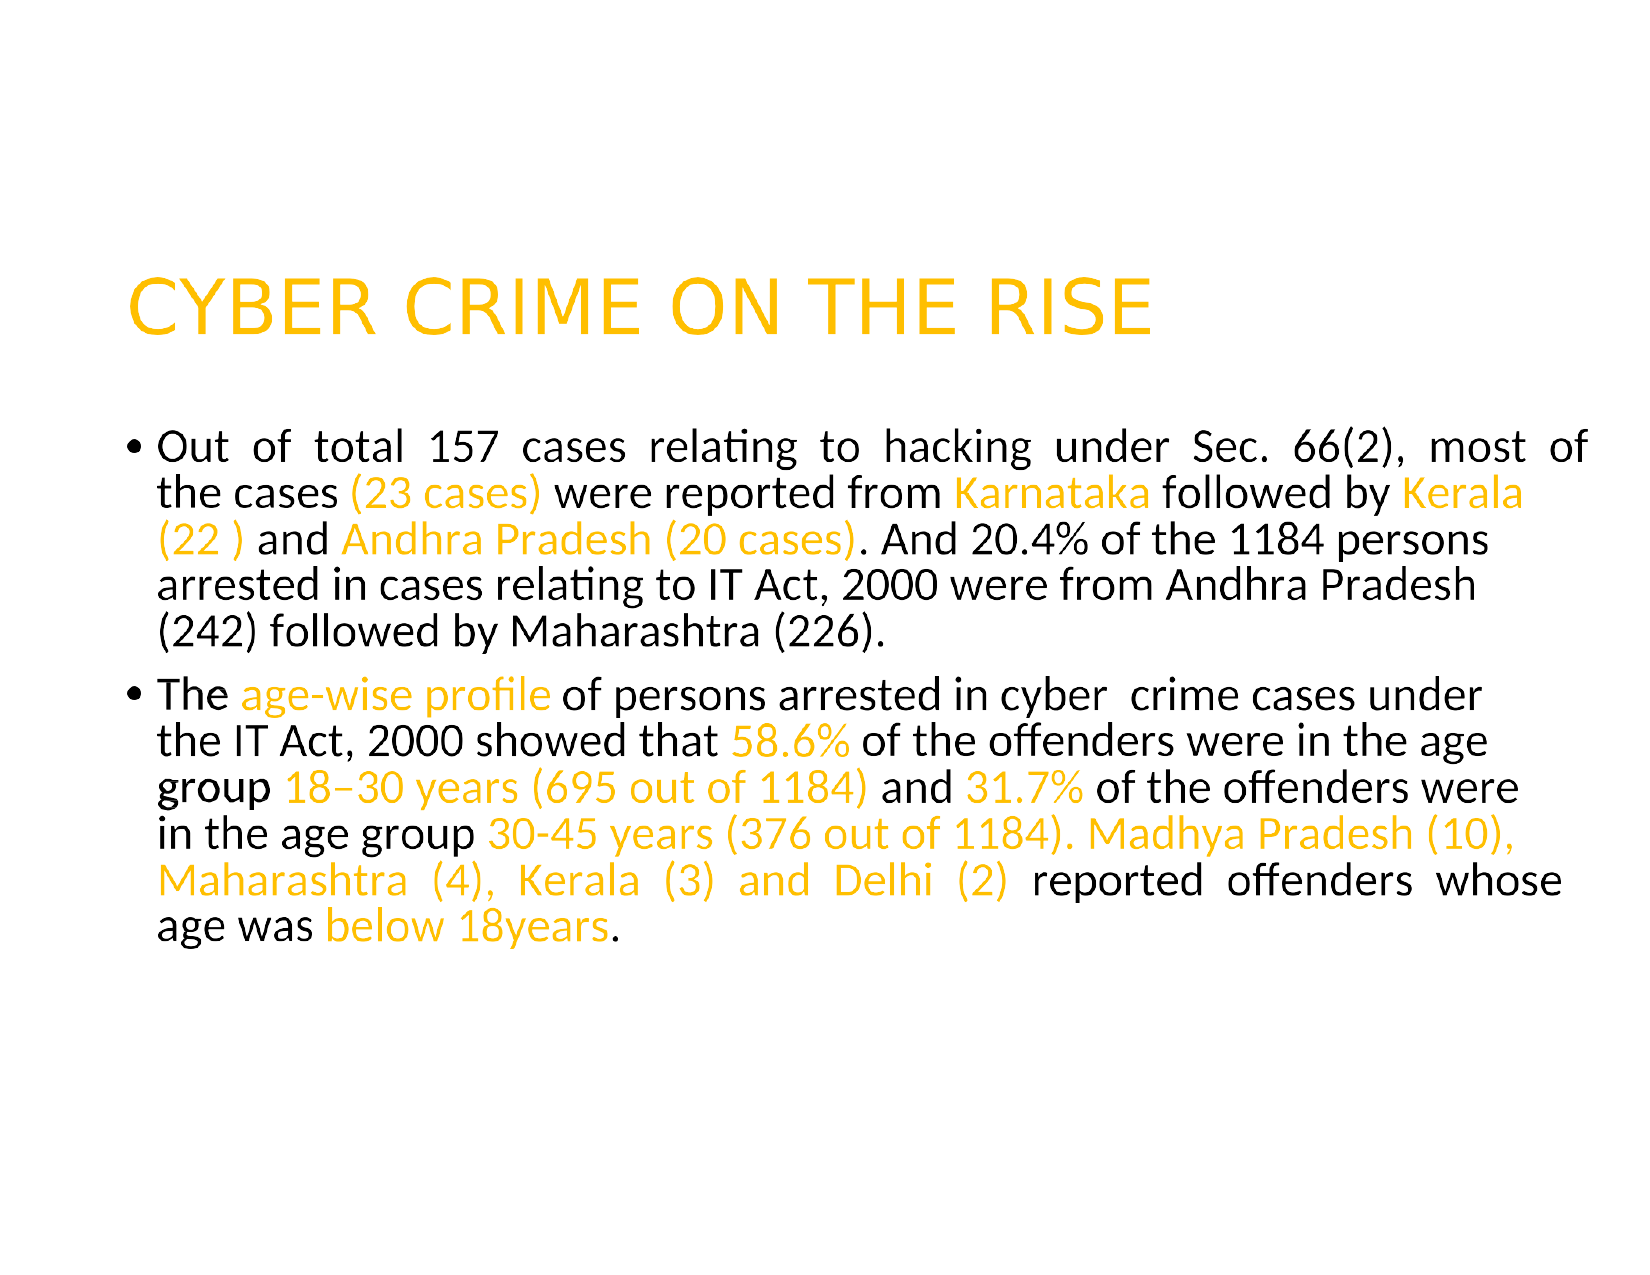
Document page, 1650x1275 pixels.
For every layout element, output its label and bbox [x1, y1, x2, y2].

text_box [157, 425, 1589, 655]
text_box [158, 722, 1562, 903]
text_box [157, 676, 1482, 721]
picture [327, 906, 618, 949]
picture [158, 916, 313, 950]
picture [127, 438, 141, 453]
picture [127, 686, 141, 701]
picture [129, 277, 1150, 336]
